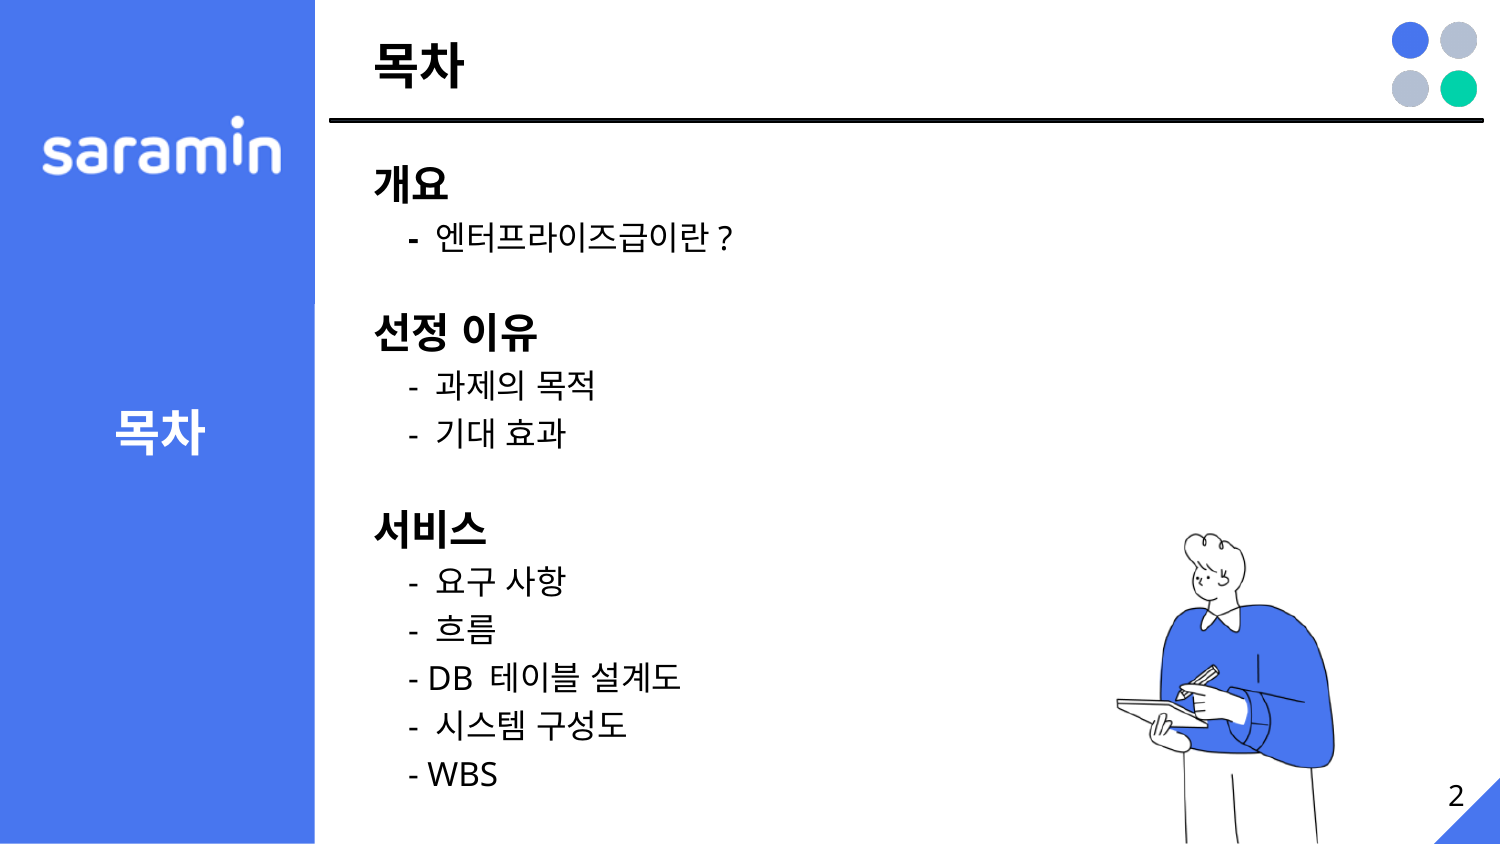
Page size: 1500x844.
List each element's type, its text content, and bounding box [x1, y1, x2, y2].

text_box 개요 - 엔터프라이즈급이란? [358, 141, 1139, 265]
title 목차 [358, 26, 1376, 103]
list 목차 [21, 394, 299, 450]
picture [1392, 21, 1477, 107]
text_box 서비스 - 요구 사항 - 흐름 - DB 테이블 설계도 - 시스템 구성도 - WBS [358, 485, 1139, 801]
picture [1106, 516, 1340, 844]
picture [9, 0, 315, 304]
text_box 선정 이유 - 과제의 목적 - 기대 효과 [358, 289, 1139, 461]
slide_number 2 [1370, 764, 1480, 830]
